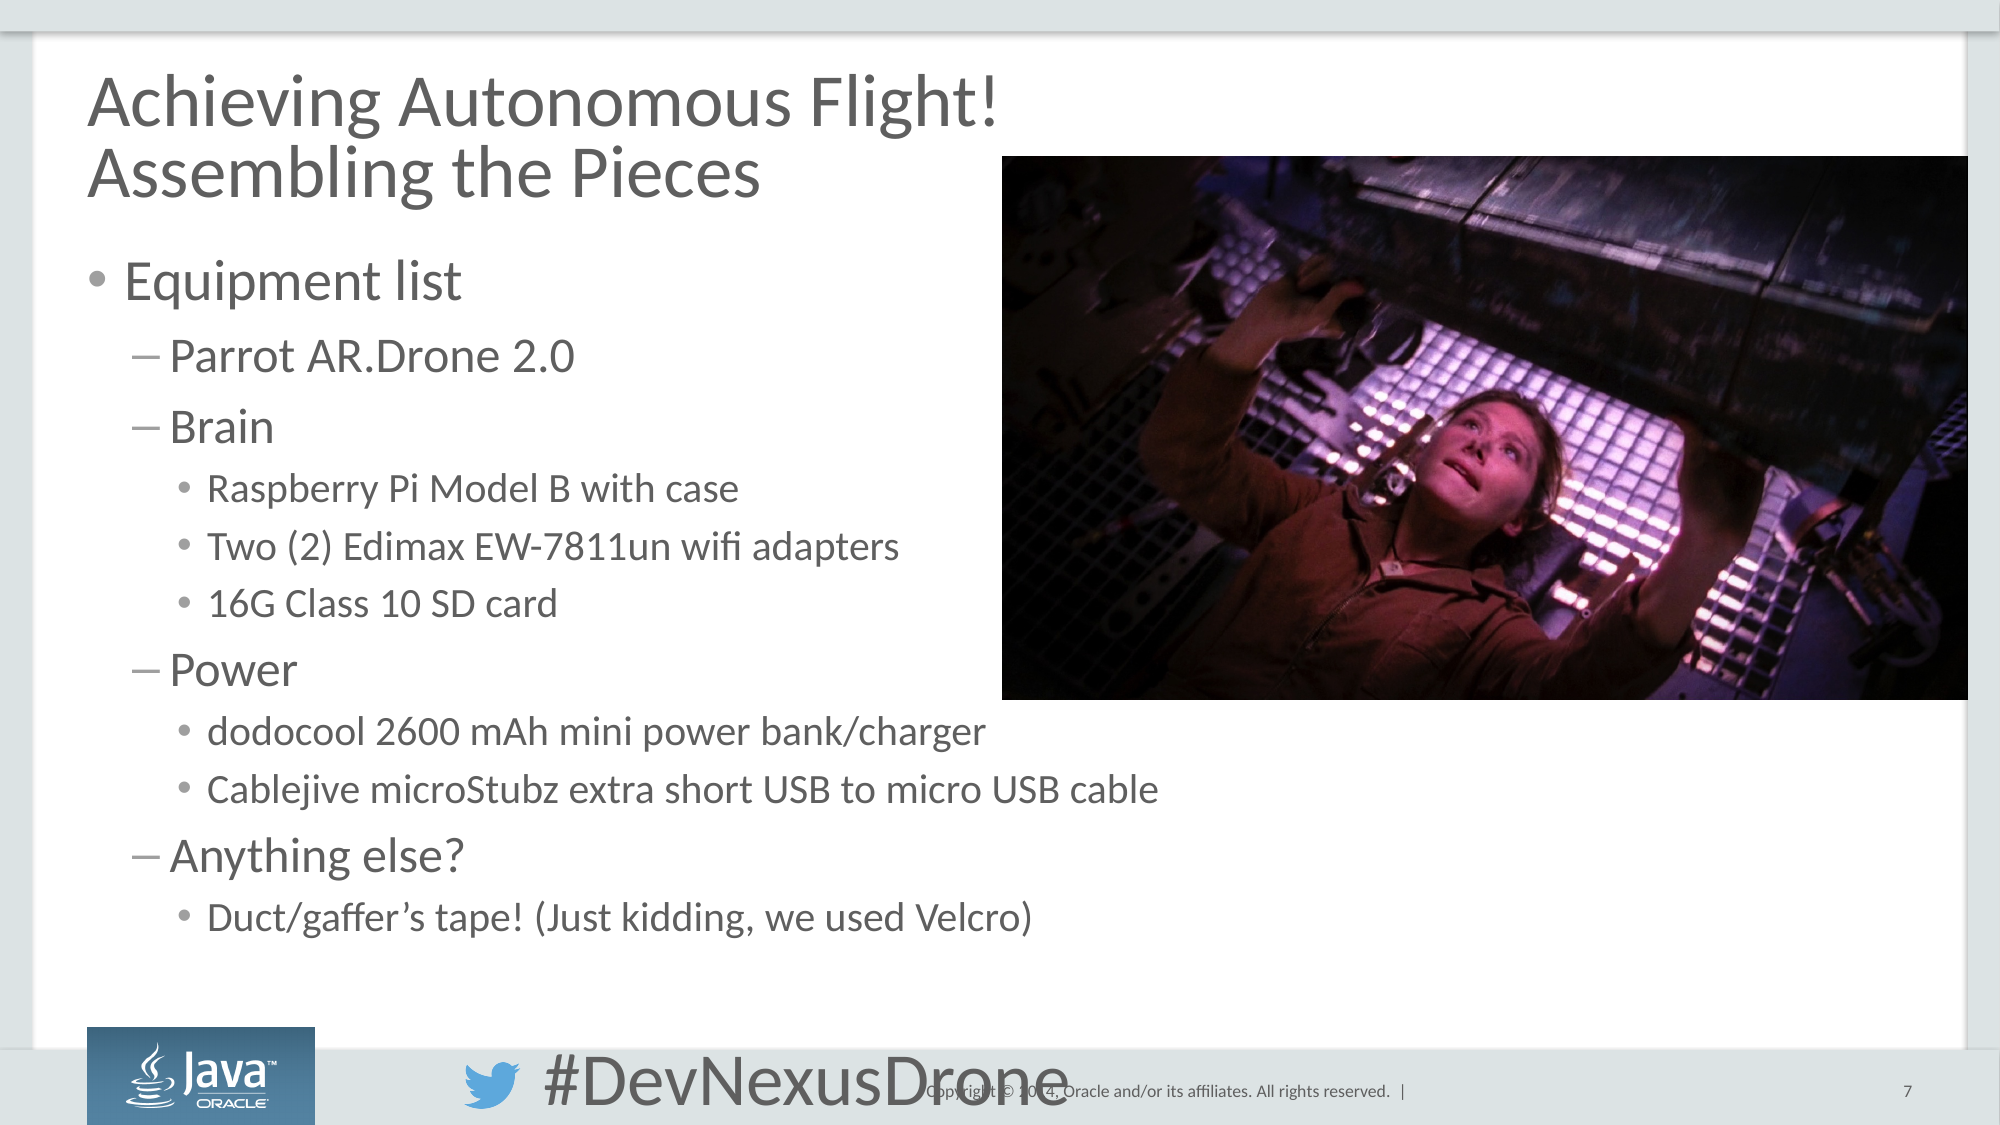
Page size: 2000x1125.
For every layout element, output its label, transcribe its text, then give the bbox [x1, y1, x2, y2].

picture [87, 1027, 315, 1125]
text_box #DevNexusDrone [543, 1047, 1246, 1121]
picture [463, 1062, 521, 1110]
picture [1002, 156, 1968, 701]
list Equipment list Parrot AR.Drone 2.0 Brain Raspberry Pi Model B with case Two (2) Edimax EW-7811un wifi adapters 16G Class 10 SD card Power dodocool 2600 mAh mini power bank/charger Cablejive microStubz extra short USB to micro USB cable Anything else? Duct/gaffer’s tape! (Just kidding, we used Velcro) [87, 249, 1913, 975]
title Achieving Autonomous Flight! Assembling the Pieces [87, 66, 1913, 213]
slide_number 7 [1849, 1075, 1913, 1106]
